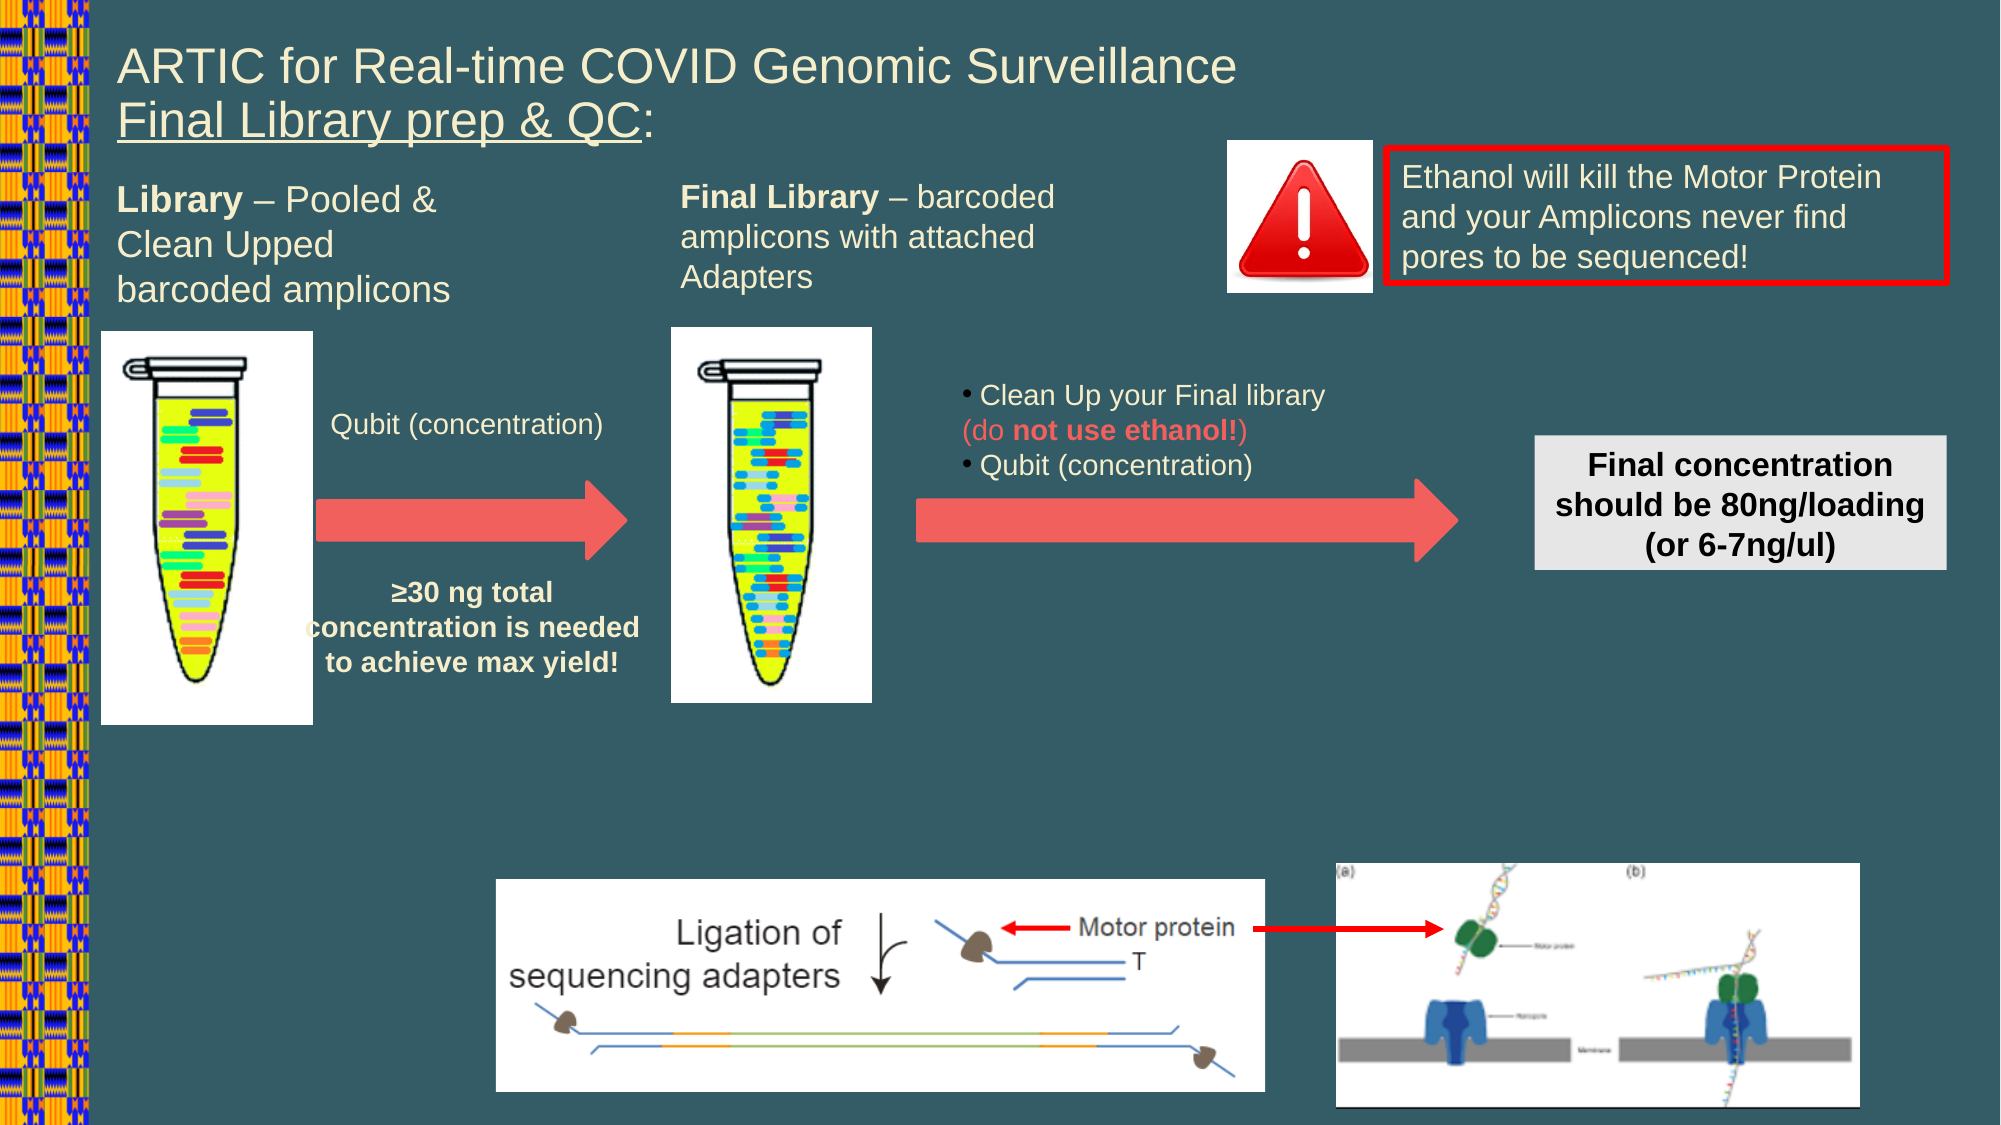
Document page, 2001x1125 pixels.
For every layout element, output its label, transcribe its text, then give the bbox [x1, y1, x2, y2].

text_box [317, 480, 628, 561]
text_box Clean Up your Final library (do not use ethanol!) Qubit (concentration) [918, 368, 1638, 489]
picture [0, 0, 2001, 1125]
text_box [1227, 140, 1948, 293]
text_box Final Library – barcoded amplicons with attached Adapters [665, 168, 1078, 303]
text_box [916, 478, 1459, 563]
text_box Qubit (concentration) [317, 398, 633, 448]
text_box Final concentration should be 80ng/loading (or 6-7ng/ul) [1532, 433, 1949, 572]
text_box ARTIC for Real-time COVID Genomic Surveillance Final Library prep & QC: [101, 2, 1947, 187]
text_box ≥30 ng total concentration is needed to achieve max yield! [317, 564, 662, 688]
text_box Library – Pooled & Clean Upped barcoded amplicons [101, 187, 480, 318]
